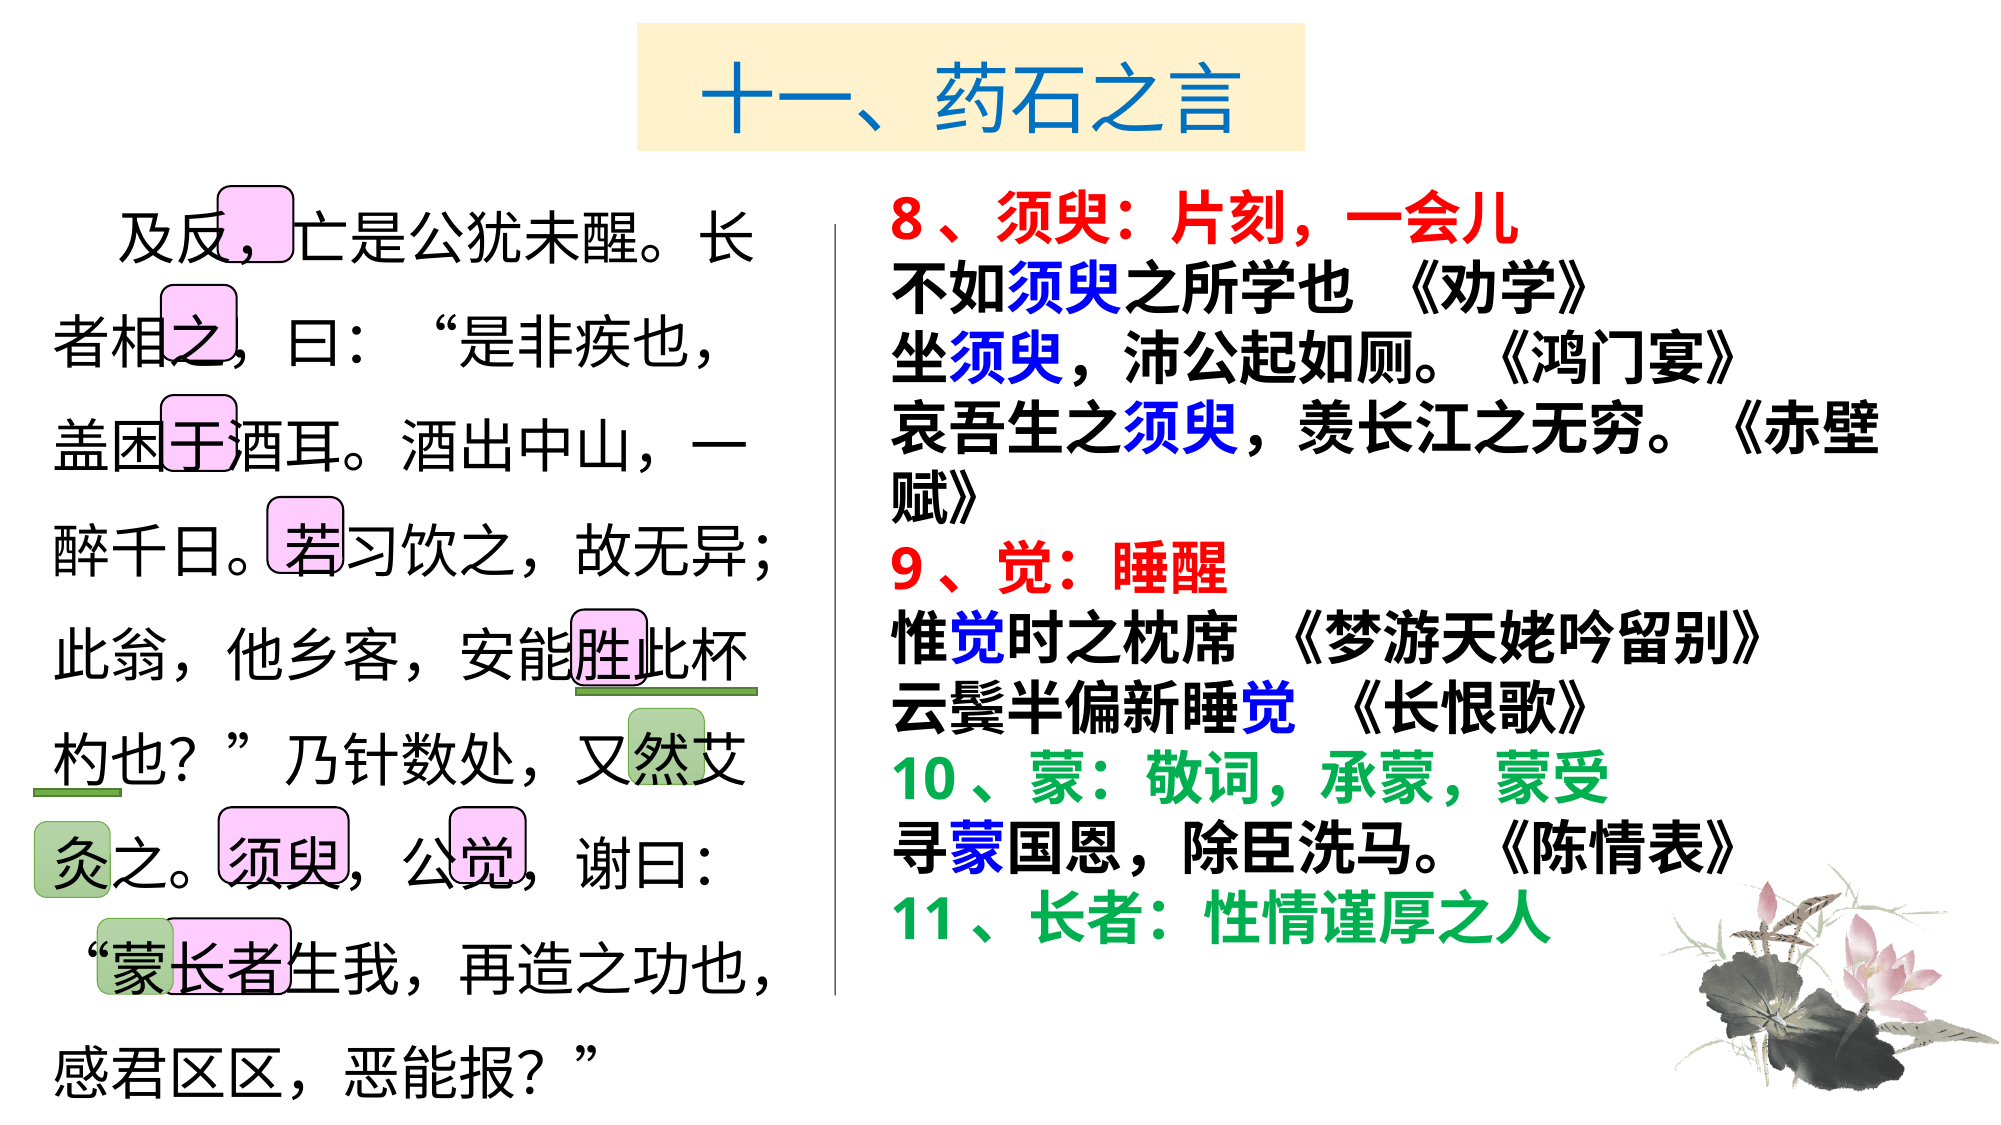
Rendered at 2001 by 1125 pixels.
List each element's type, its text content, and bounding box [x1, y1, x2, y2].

list 及反，亡是公犹未醒。长者相之，曰：“是非疾也，盖困于酒耳。酒出中山，一醉千日。若习饮之，故无异；此翁，他乡客，安能胜此杯杓也？”乃针数处，又然艾灸之。须臾，公觉，谢曰：“蒙长者生我，再造之功也，感君区区，恶能报？” [0, 158, 807, 1125]
title 十一、药石之言 [636, 22, 1306, 152]
text_box [575, 687, 758, 696]
text_box 8、须臾：片刻，一会儿 不如须臾之所学也 《劝学》 坐须臾，沛公起如厕。《鸿门宴》 哀吾生之须臾，羡长江之无穷。《赤壁赋》 9、觉：睡醒 惟觉时之枕席 《梦游天姥吟留别》 云鬓半偏新睡觉 《长恨歌》 10、蒙：敬词，承蒙，蒙受 寻蒙国恩，除臣洗马。《陈情表》 11、长者：性情谨厚之人 [875, 173, 1980, 959]
picture [1657, 850, 2000, 1125]
text_box [33, 788, 122, 797]
